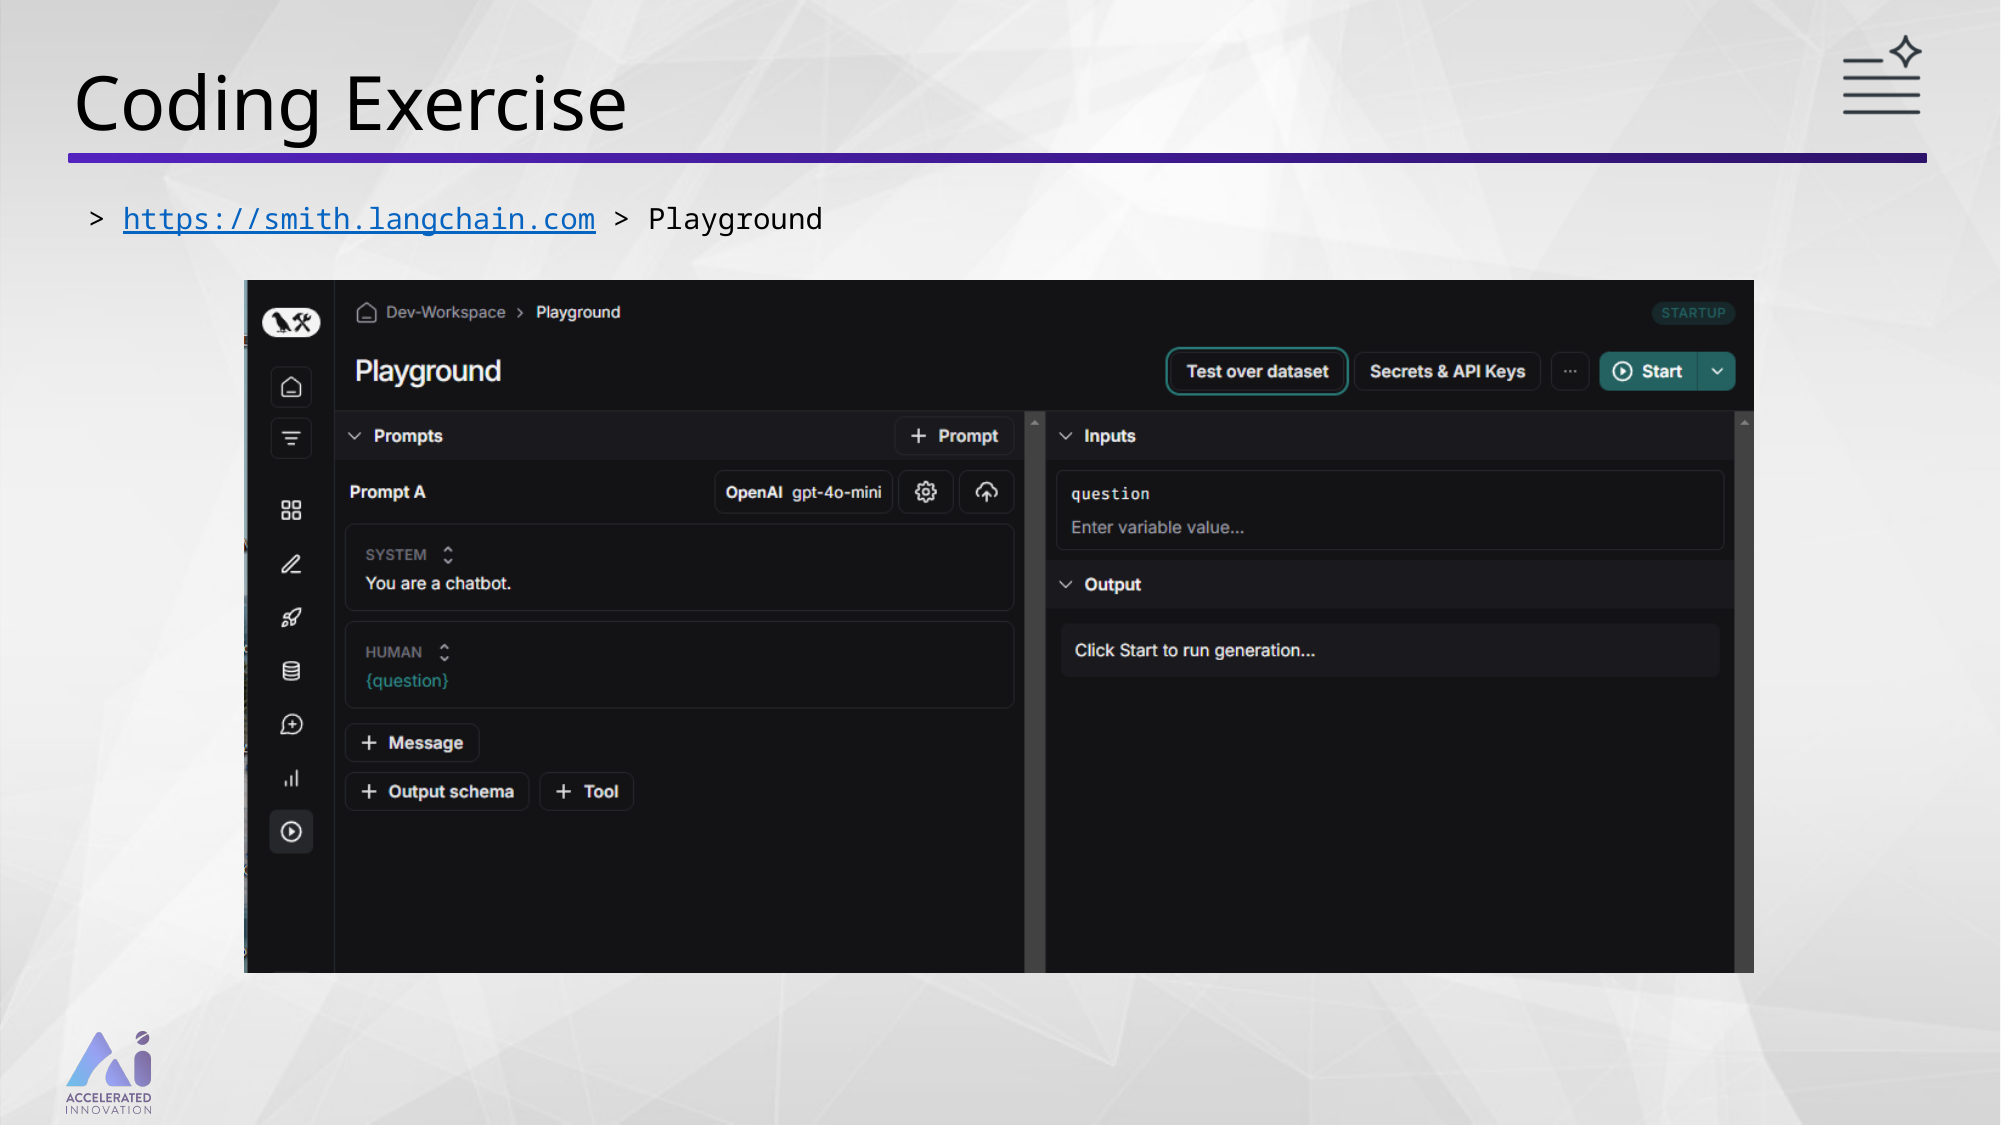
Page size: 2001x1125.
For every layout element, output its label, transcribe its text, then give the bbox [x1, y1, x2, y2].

picture [0, 0, 2001, 1125]
title Coding Exercise [73, 32, 1925, 154]
list > https://smith.langchain.com > Playground [73, 193, 1925, 1014]
